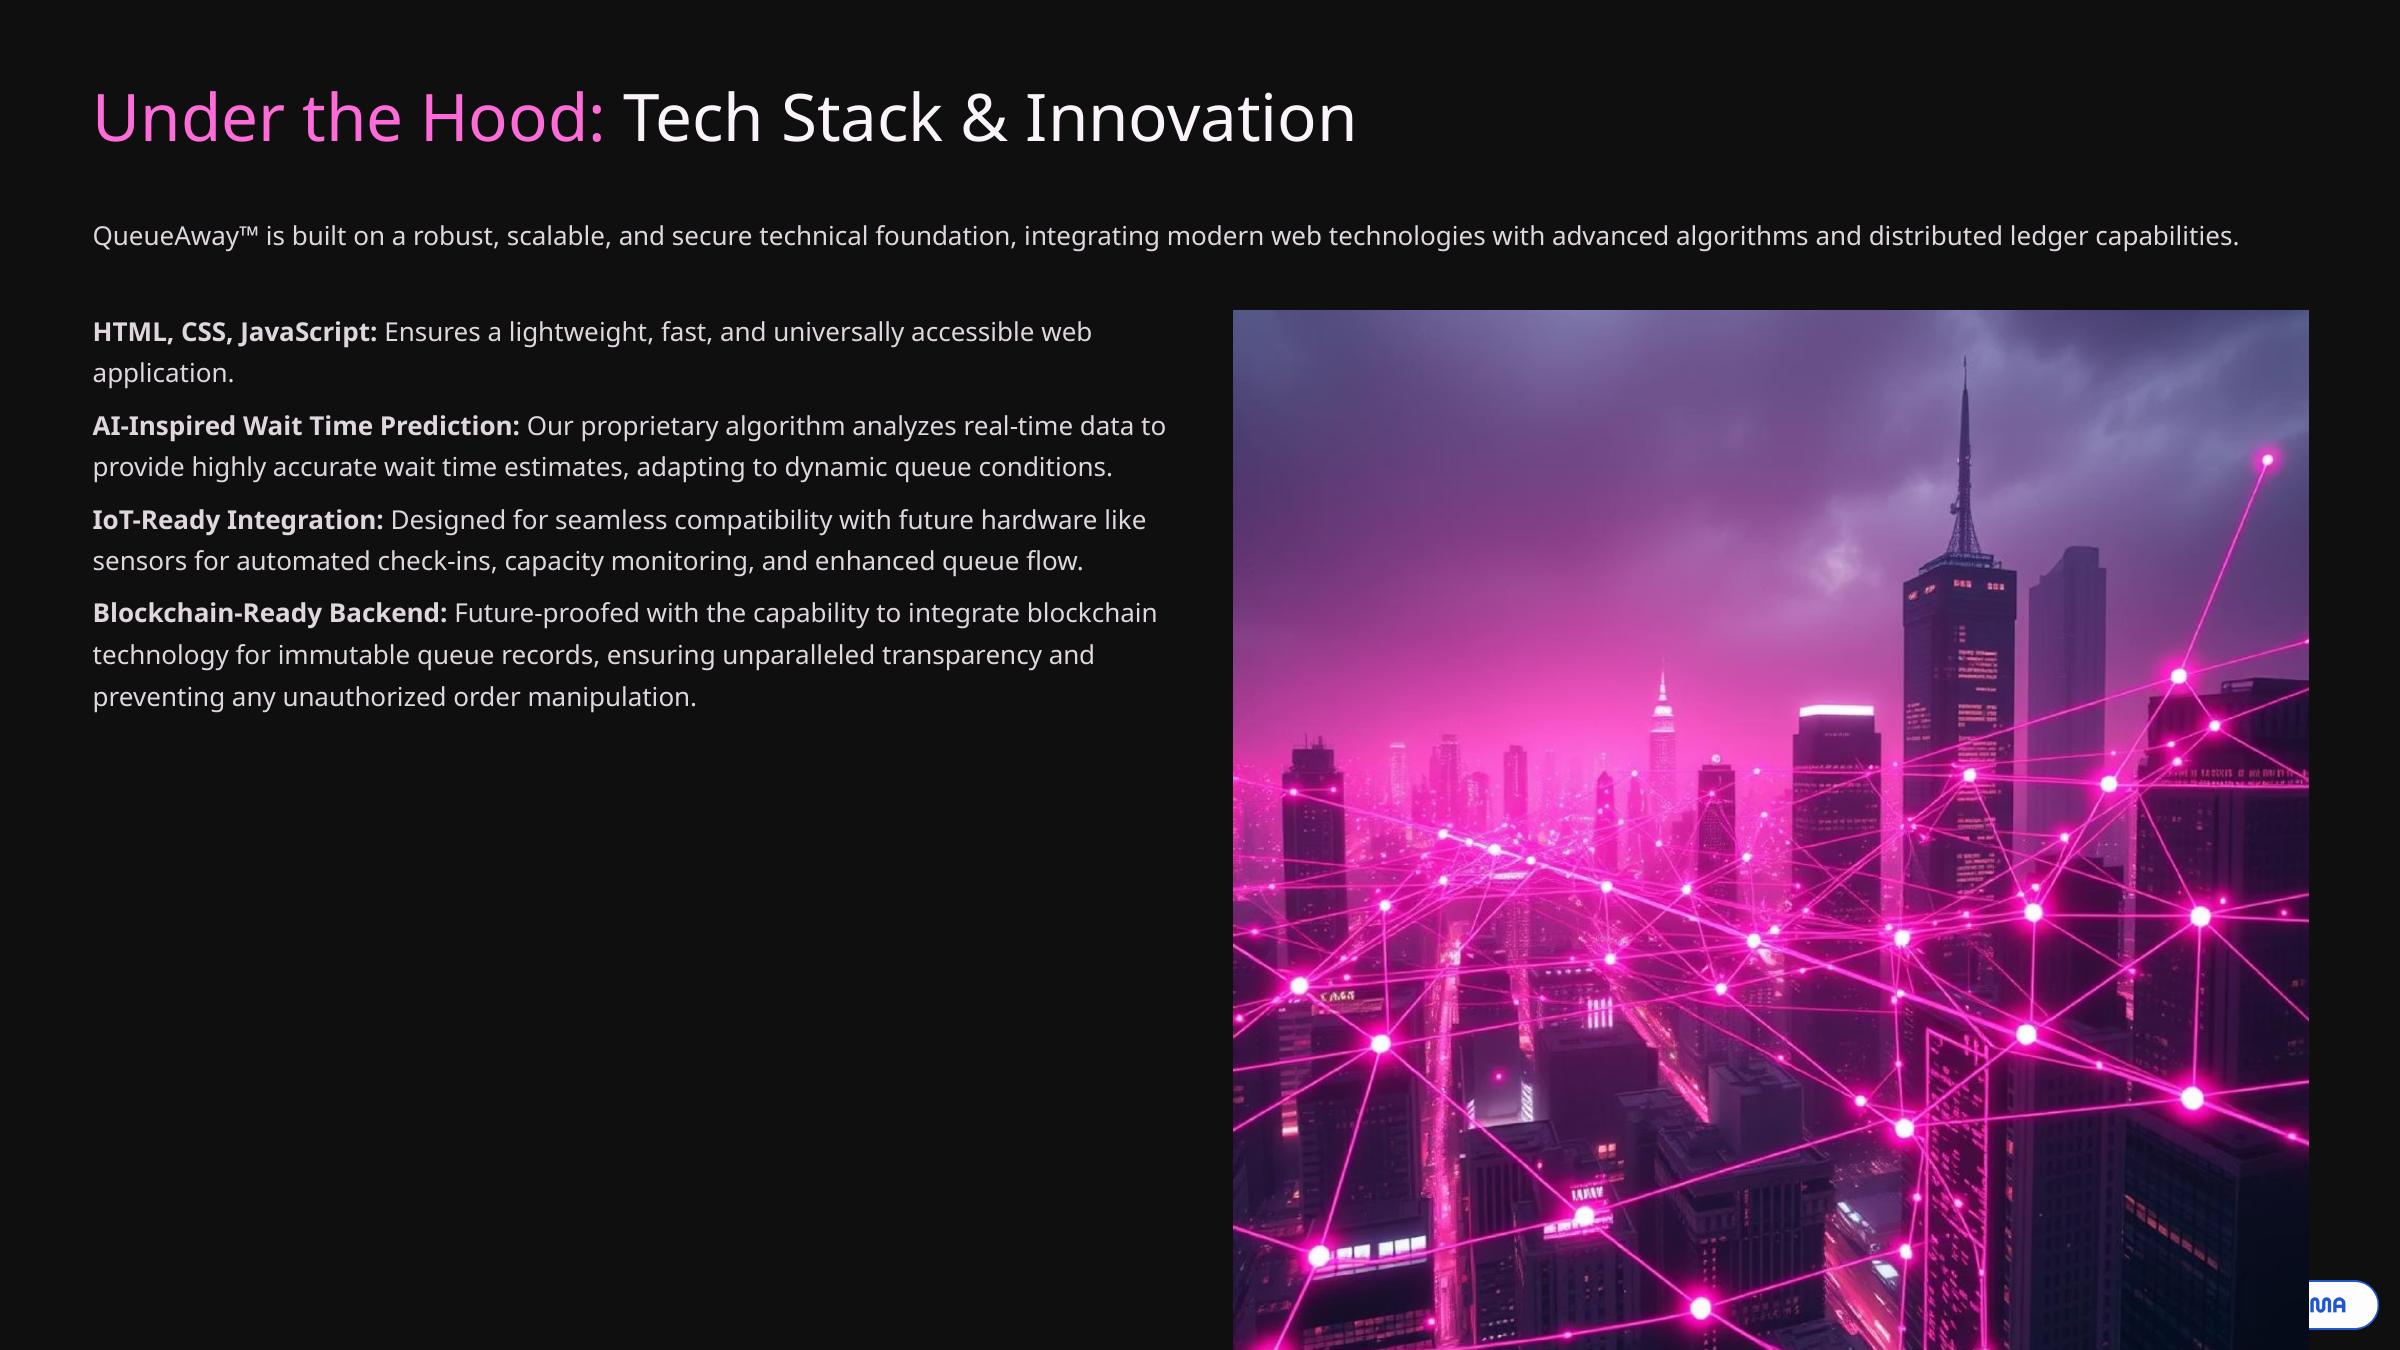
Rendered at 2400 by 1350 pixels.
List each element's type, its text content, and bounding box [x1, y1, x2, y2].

text_box Under the Hood: Tech Stack & Innovation [92, 72, 1642, 156]
text_box IoT-Ready Integration: Designed for seamless compatibility with future hardware like sensors for automated check-ins, capacity monitoring, and enhanced queue flow. [92, 492, 1168, 578]
text_box HTML, CSS, JavaScript: Ensures a lightweight, fast, and universally accessible web application. [92, 304, 1168, 390]
text_box AI-Inspired Wait Time Prediction: Our proprietary algorithm analyzes real-time data to provide highly accurate wait time estimates, adapting to dynamic queue conditions. [92, 398, 1168, 484]
text_box QueueAway™ is built on a robust, scalable, and secure technical foundation, integrating modern web technologies with advanced algorithms and distributed ledger capabilities. [92, 208, 2308, 251]
text_box Blockchain-Ready Backend: Future-proofed with the capability to integrate blockchain technology for immutable queue records, ensuring unparalleled transparency and preventing any unauthorized order manipulation. [92, 586, 1168, 714]
picture [1233, 310, 2389, 1350]
